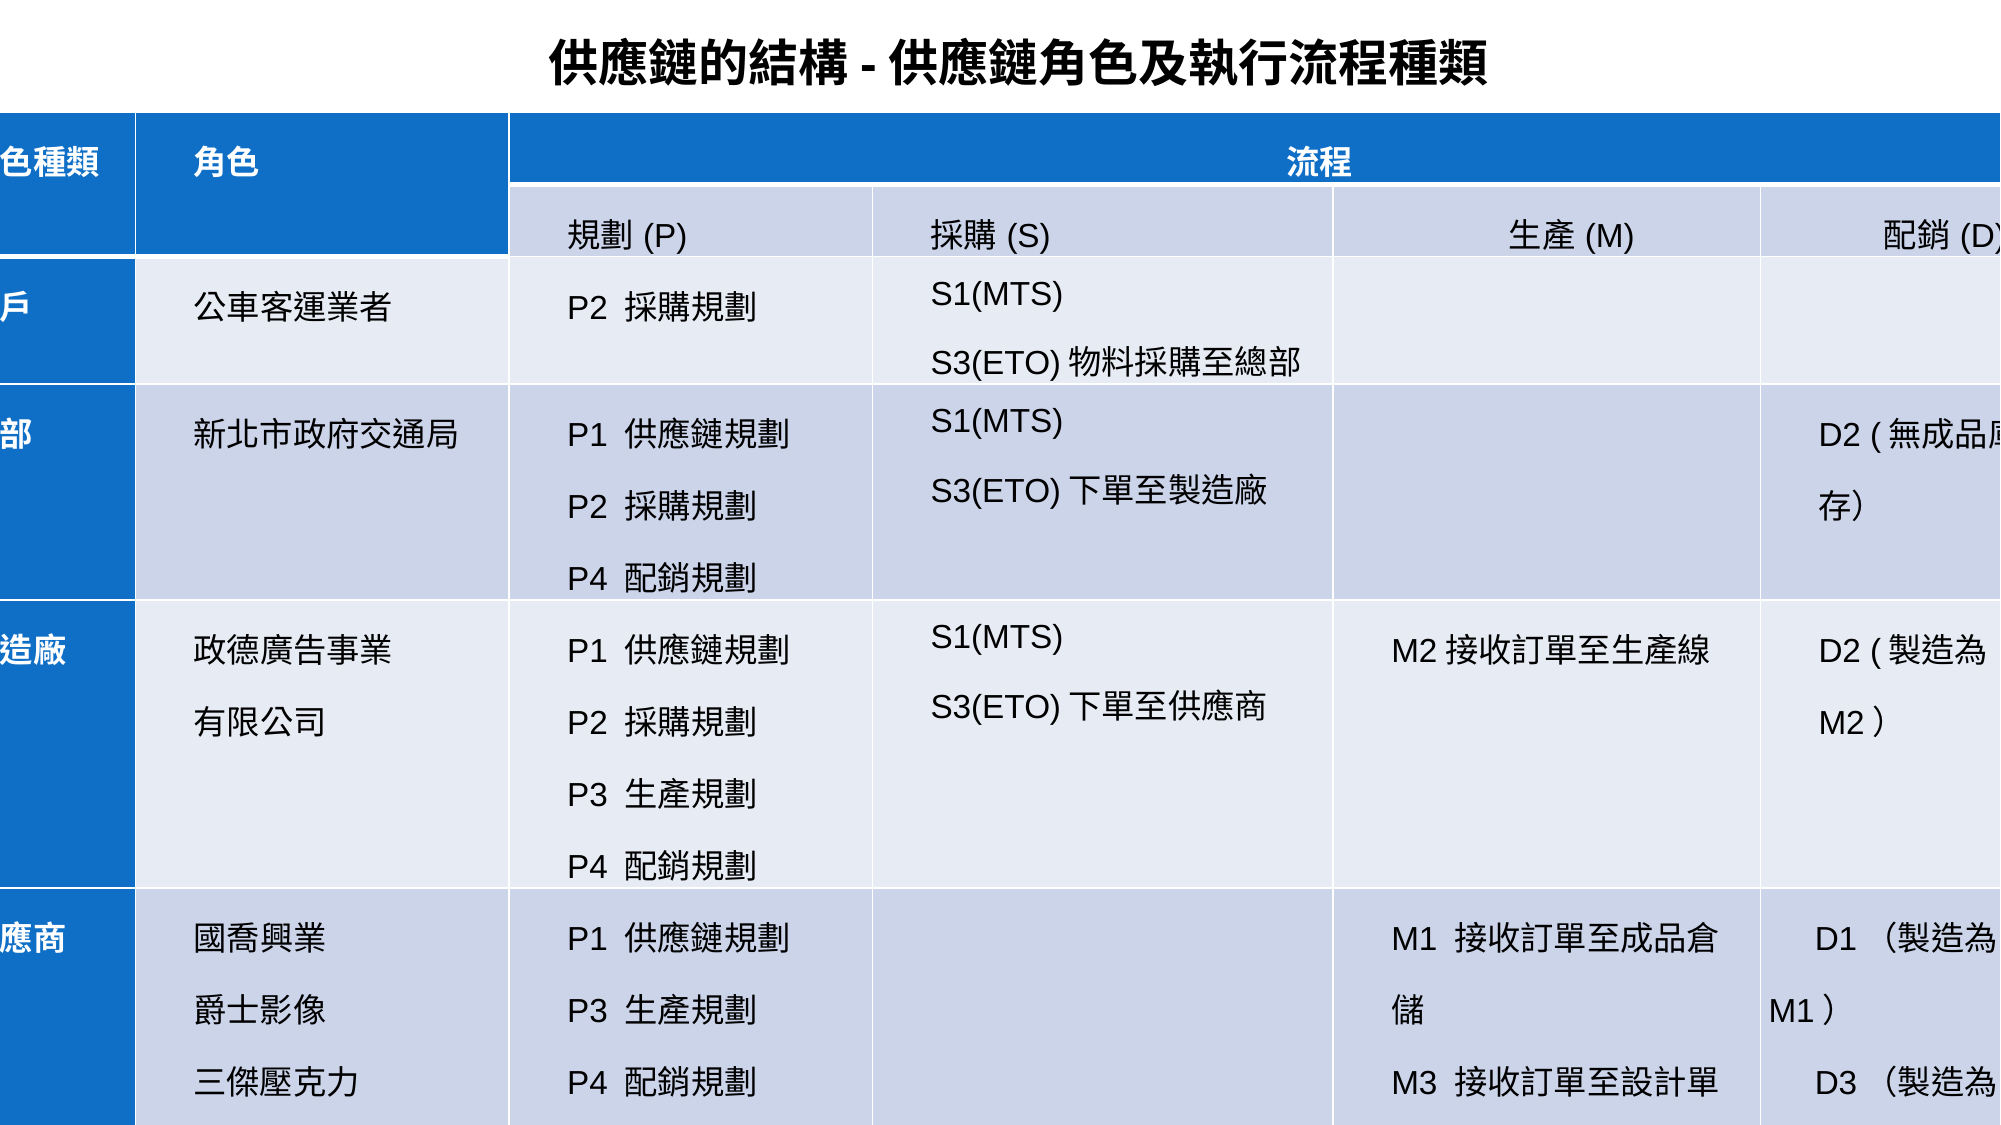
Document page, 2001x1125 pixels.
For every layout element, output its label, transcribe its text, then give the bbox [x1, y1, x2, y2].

table_cell D2 (無成品庫存） [1761, 385, 2000, 599]
table_cell S1(MTS) S3(ETO)物料採購至總部 [873, 257, 1332, 383]
table_cell D2 (製造為M2） [1761, 601, 2000, 887]
table_cell [1761, 257, 2000, 383]
table_cell 總部 [0, 385, 135, 599]
table_cell 公車客運業者 [136, 259, 508, 383]
text_box 供應鏈的結構-供應鏈角色及執行流程種類 [507, 24, 1530, 99]
table_cell 製造廠 [0, 601, 135, 887]
table_cell D1（製造為M1） D3（製造為M3） [1761, 889, 2000, 1125]
table_cell M1 接收訂單至成品倉儲 M3 接收訂單至設計單位 [1334, 889, 1760, 1125]
table_cell 新北市政府交通局 [136, 385, 508, 599]
table_cell M2接收訂單至生產線 [1334, 601, 1760, 887]
table_cell P1 供應鏈規劃 P3 生產規劃 P4 配銷規劃 [510, 889, 872, 1125]
table_cell P2 採購規劃 [510, 257, 872, 383]
table_cell 配銷(D) [1761, 187, 2000, 256]
table_header 流程 [510, 113, 2000, 182]
table_cell 規劃(P) [510, 187, 872, 256]
table_cell [873, 889, 1332, 1125]
table_cell P1 供應鏈規劃 P2 採購規劃 P3 生產規劃 P4 配銷規劃 [510, 601, 872, 887]
table_header 角色種類 [0, 113, 135, 254]
table_cell 客戶 [0, 259, 135, 383]
table_cell [1334, 257, 1760, 383]
table_cell S1(MTS) S3(ETO)下單至供應商 [873, 601, 1332, 887]
table_cell 供應商 [0, 889, 135, 1125]
table_cell [1334, 385, 1760, 599]
table_cell 政德廣告事業 有限公司 [136, 601, 508, 887]
table_header 角色 [136, 113, 508, 254]
table_cell 生產(M) [1334, 187, 1760, 256]
table_cell S1(MTS) S3(ETO)下單至製造廠 [873, 385, 1332, 599]
table_cell 採購(S) [873, 187, 1332, 256]
table_cell 國喬興業 爵士影像 三傑壓克力 鴻霖螺絲 [136, 889, 508, 1125]
table_cell P1 供應鏈規劃 P2 採購規劃 P4 配銷規劃 [510, 385, 872, 599]
